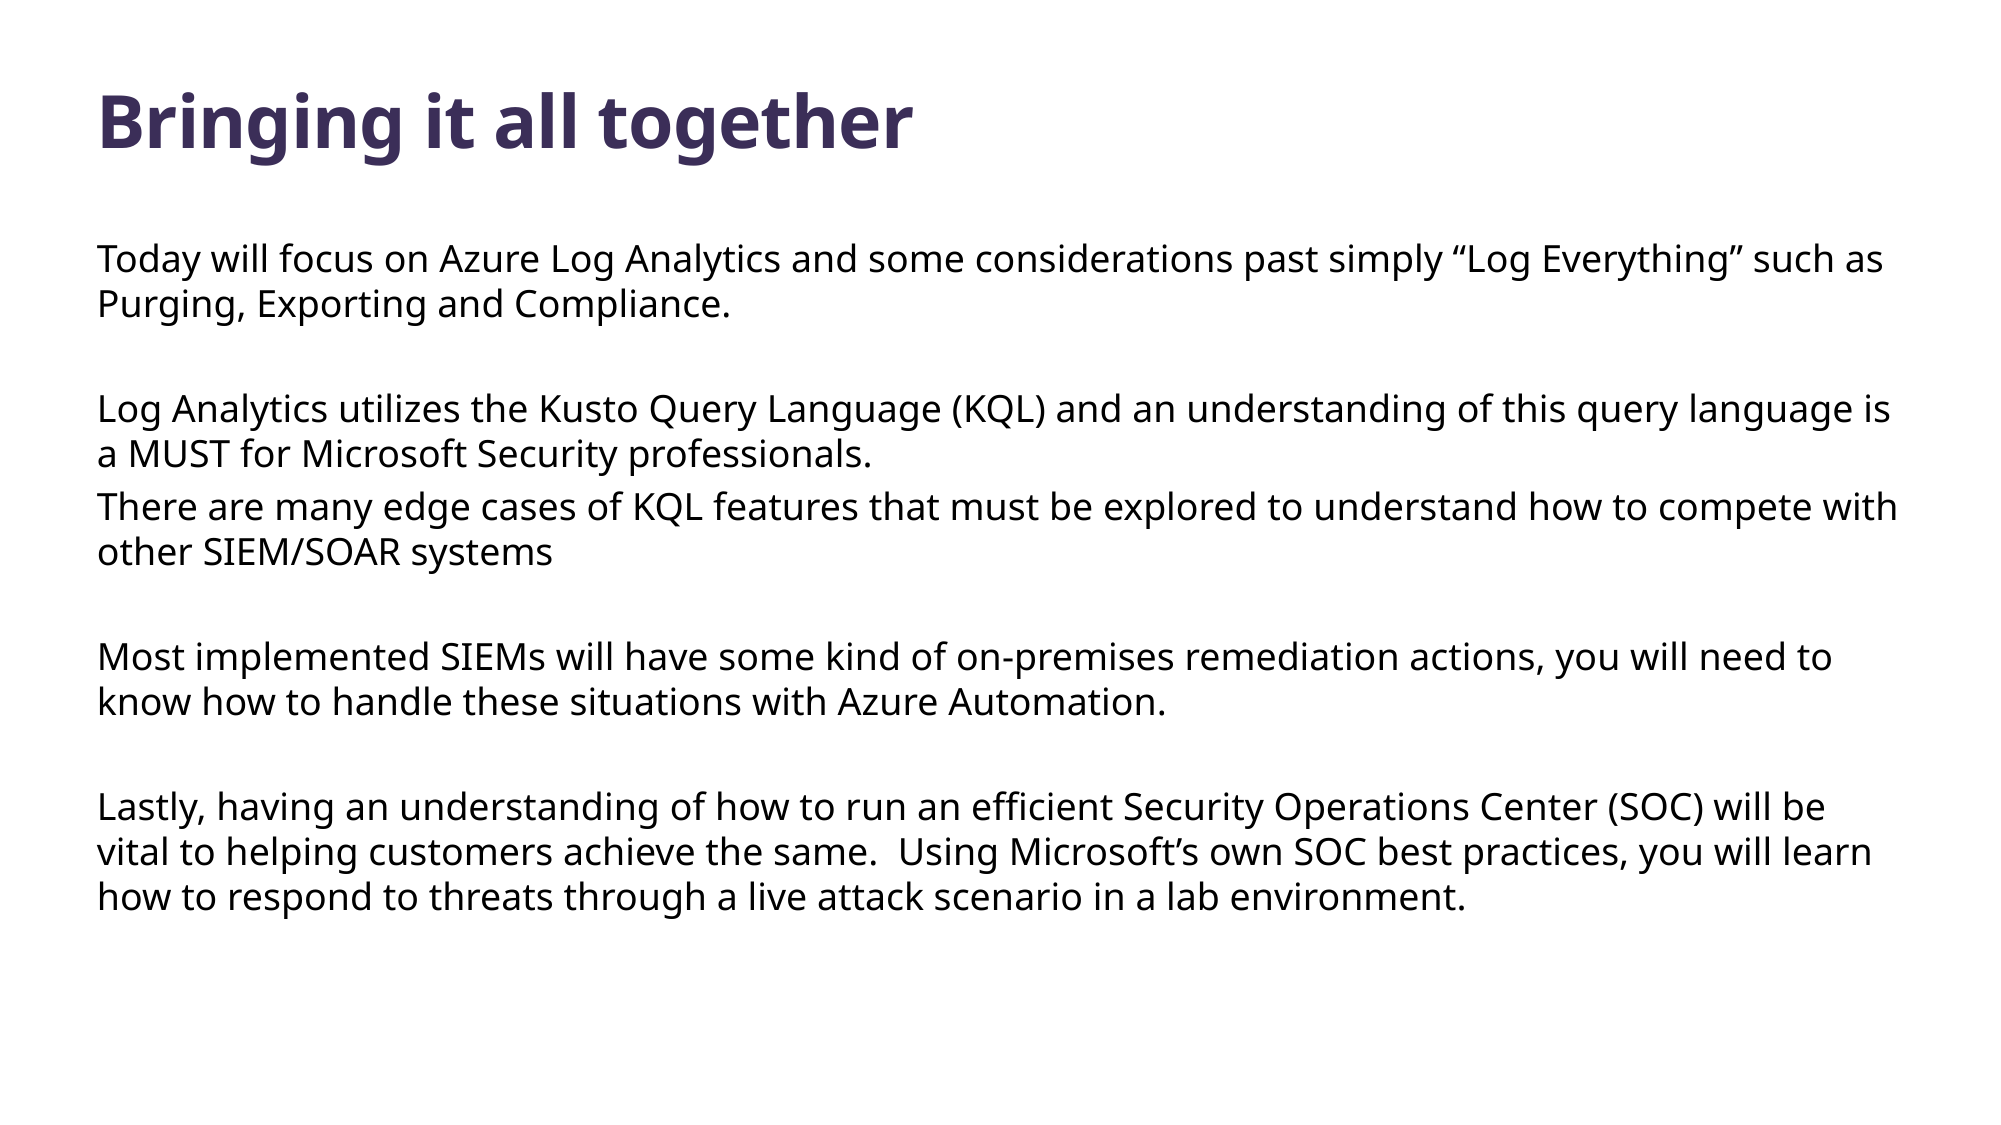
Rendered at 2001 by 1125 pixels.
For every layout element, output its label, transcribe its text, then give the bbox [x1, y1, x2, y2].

list Today will focus on Azure Log Analytics and some considerations past simply “Log Everything” such as Purging, Exporting and Compliance. Log Analytics utilizes the Kusto Query Language (KQL) and an understanding of this query language is a MUST for Microsoft Security professionals. There are many edge cases of KQL features that must be explored to understand how to compete with other SIEM/SOAR systems Most implemented SIEMs will have some kind of on-premises remediation actions, you will need to know how to handle these situations with Azure Automation. Lastly, having an understanding of how to run an efficient Security Operations Center (SOC) will be vital to helping customers achieve the same. Using Microsoft’s own SOC best practices, you will learn how to respond to threats through a live attack scenario in a lab environment. [96, 235, 1905, 936]
title Bringing it all together [96, 75, 1904, 166]
